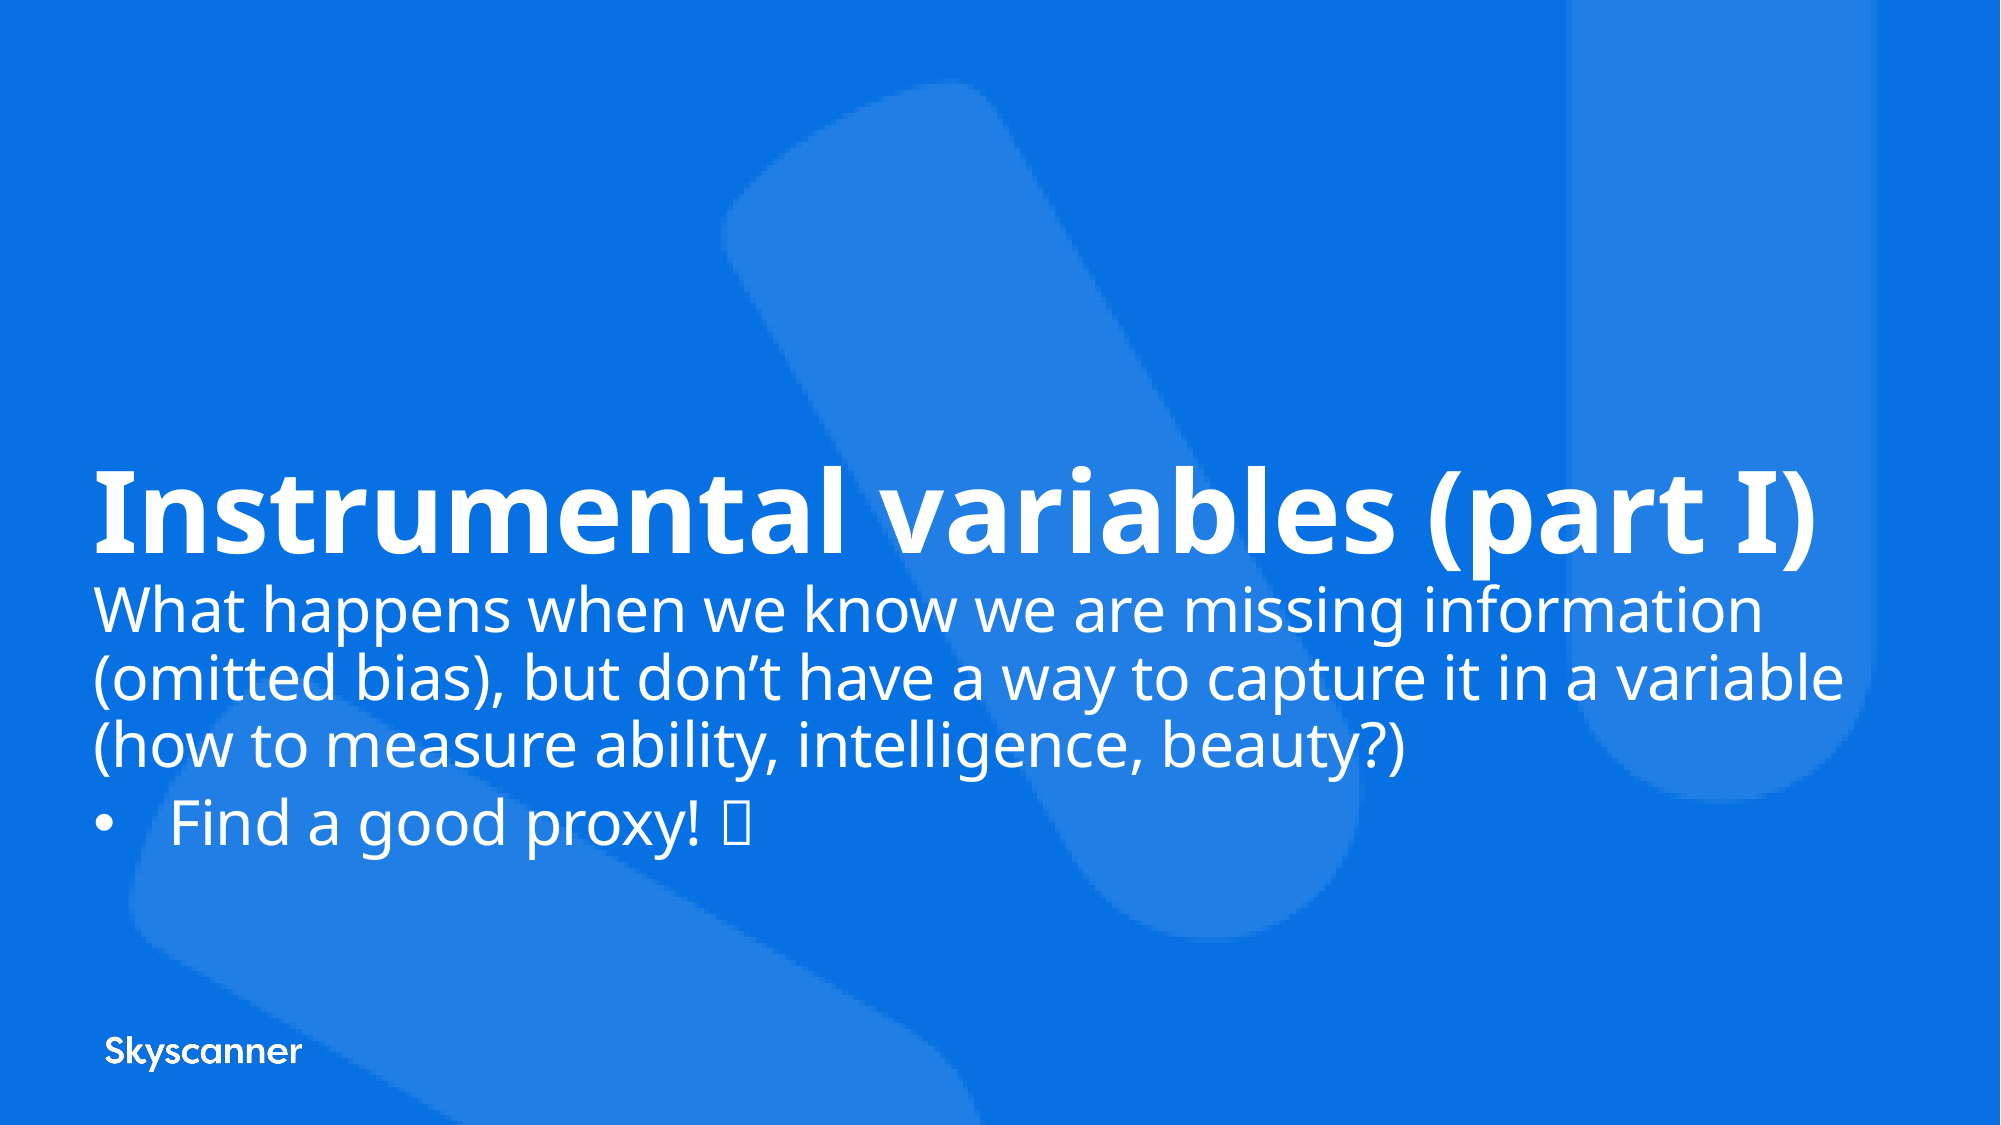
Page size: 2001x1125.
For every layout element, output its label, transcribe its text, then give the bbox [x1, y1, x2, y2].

list Instrumental variables (part I) [93, 452, 1882, 578]
list What happens when we know we are missing information (omitted bias), but don’t have a way to capture it in a variable (how to measure ability, intelligence, beauty?) Find a good proxy!  [93, 579, 1882, 863]
picture [78, 0, 2001, 1125]
